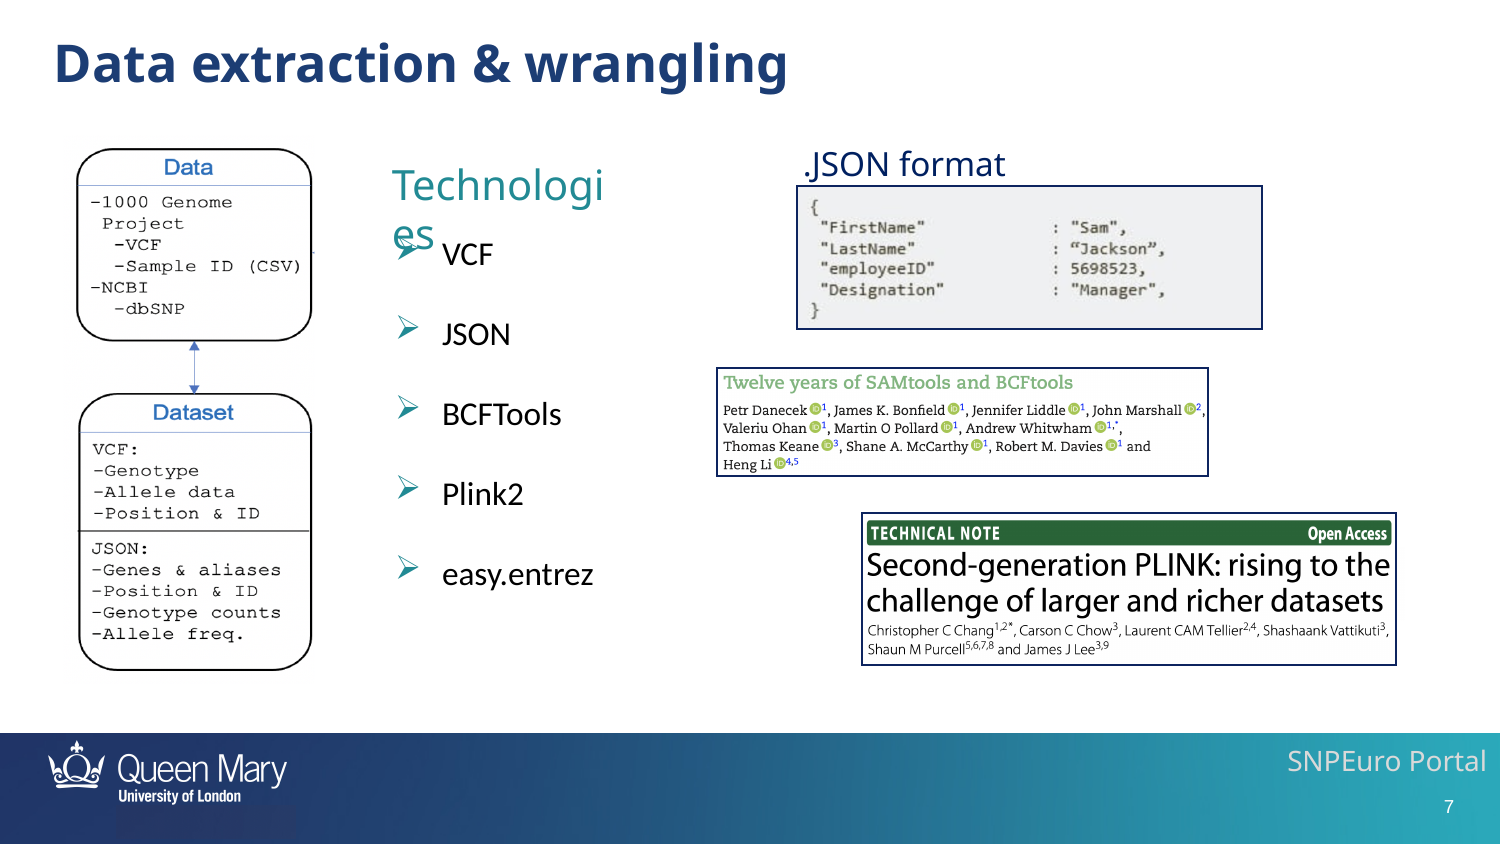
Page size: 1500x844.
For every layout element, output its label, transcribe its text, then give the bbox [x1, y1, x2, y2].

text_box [787, 135, 1276, 337]
text_box VCF JSON BCFTools Plink2 easy.entrez [380, 224, 670, 599]
text_box SNPEuro Portal [1272, 735, 1500, 785]
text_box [861, 513, 1405, 666]
picture [63, 135, 315, 684]
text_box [716, 367, 1208, 476]
list Data extraction & wrangling [38, 30, 1462, 98]
text_box Technologies [377, 150, 622, 266]
picture [0, 733, 1500, 844]
